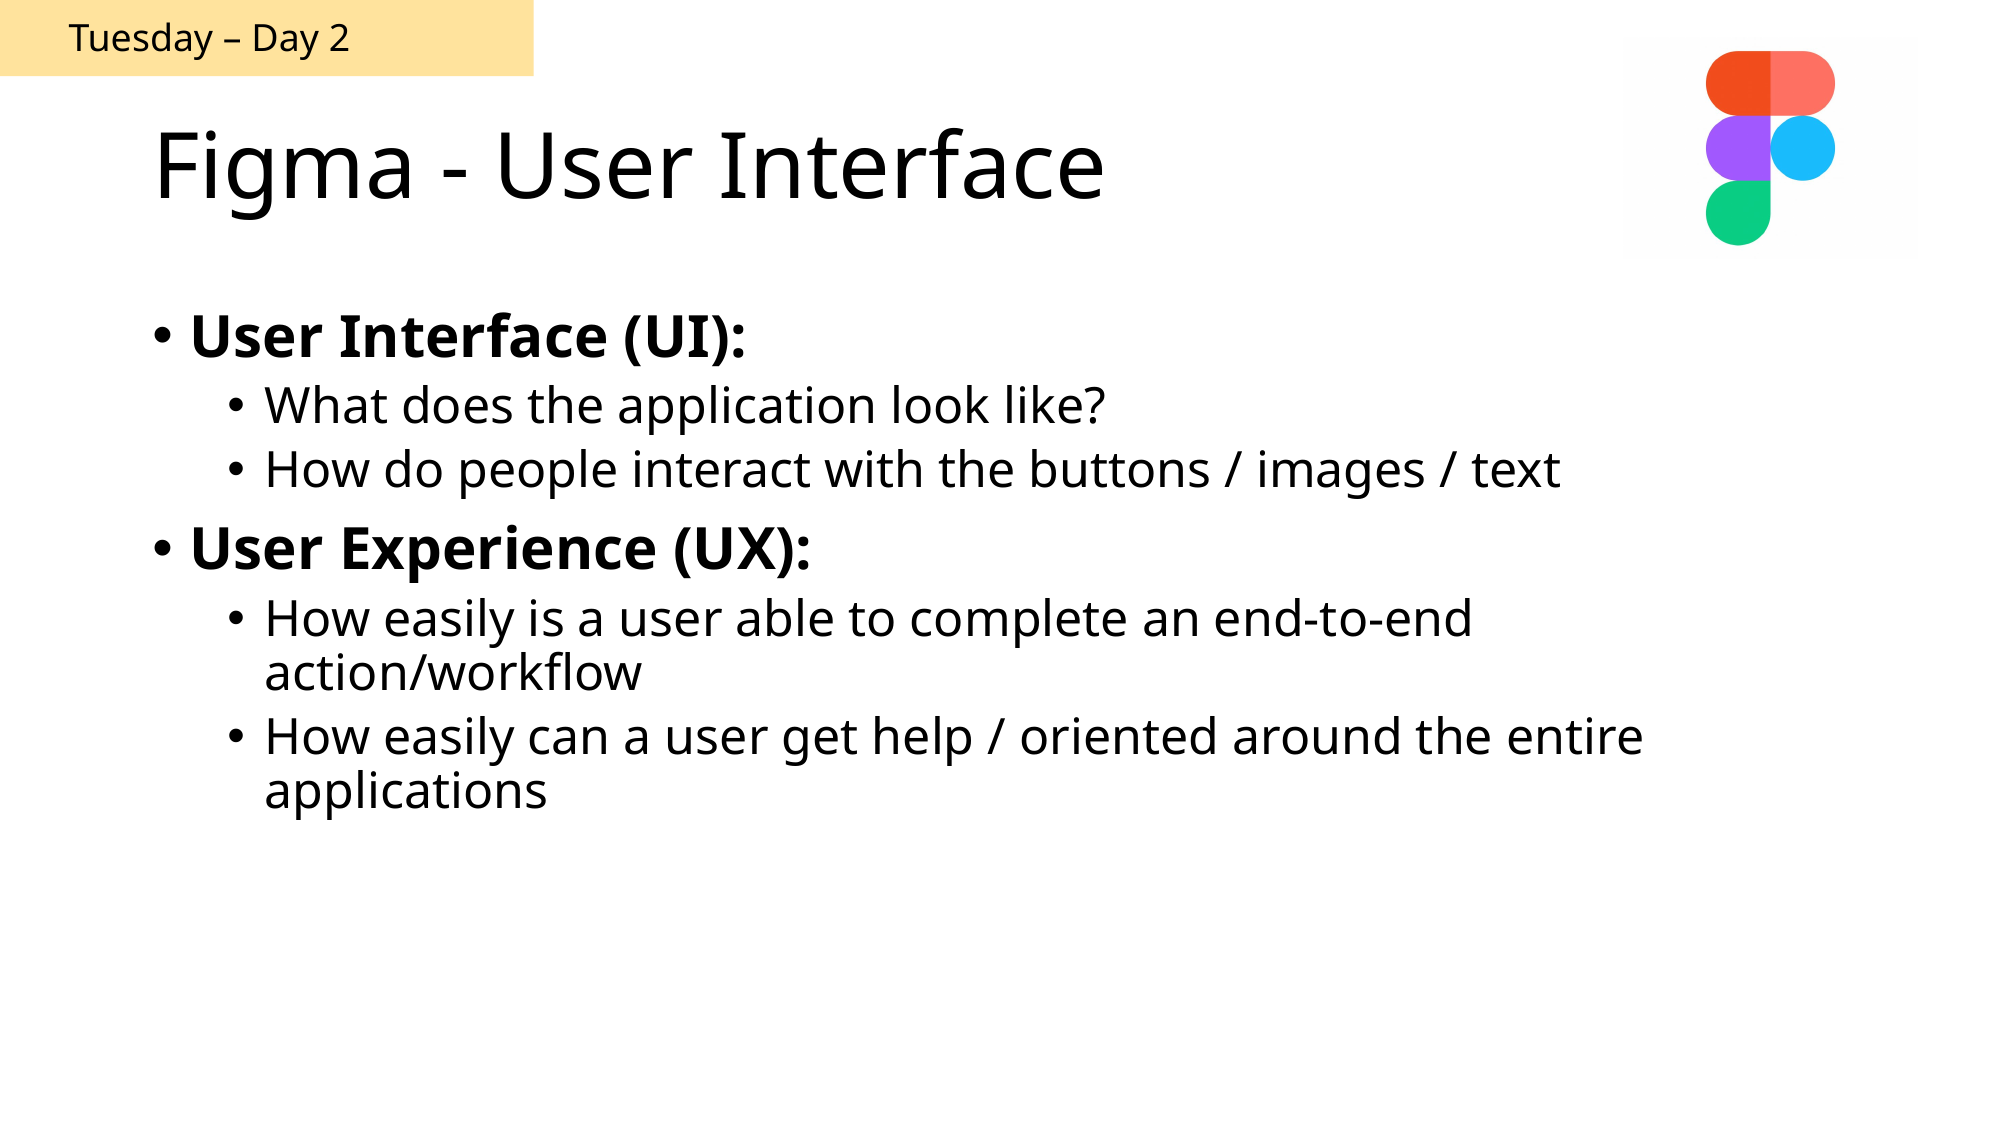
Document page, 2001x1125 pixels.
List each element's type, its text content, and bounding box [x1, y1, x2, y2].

title Figma - User Interface [137, 59, 1863, 278]
list User Interface (UI): What does the application look like? How do people interact with the buttons / images / text User Experience (UX): How easily is a user able to complete an end-to-end action/workflow How easily can a user get help / oriented around the entire applications [137, 299, 1863, 1014]
text_box Tuesday – Day 2 [0, 0, 534, 77]
picture [1623, 37, 1918, 259]
